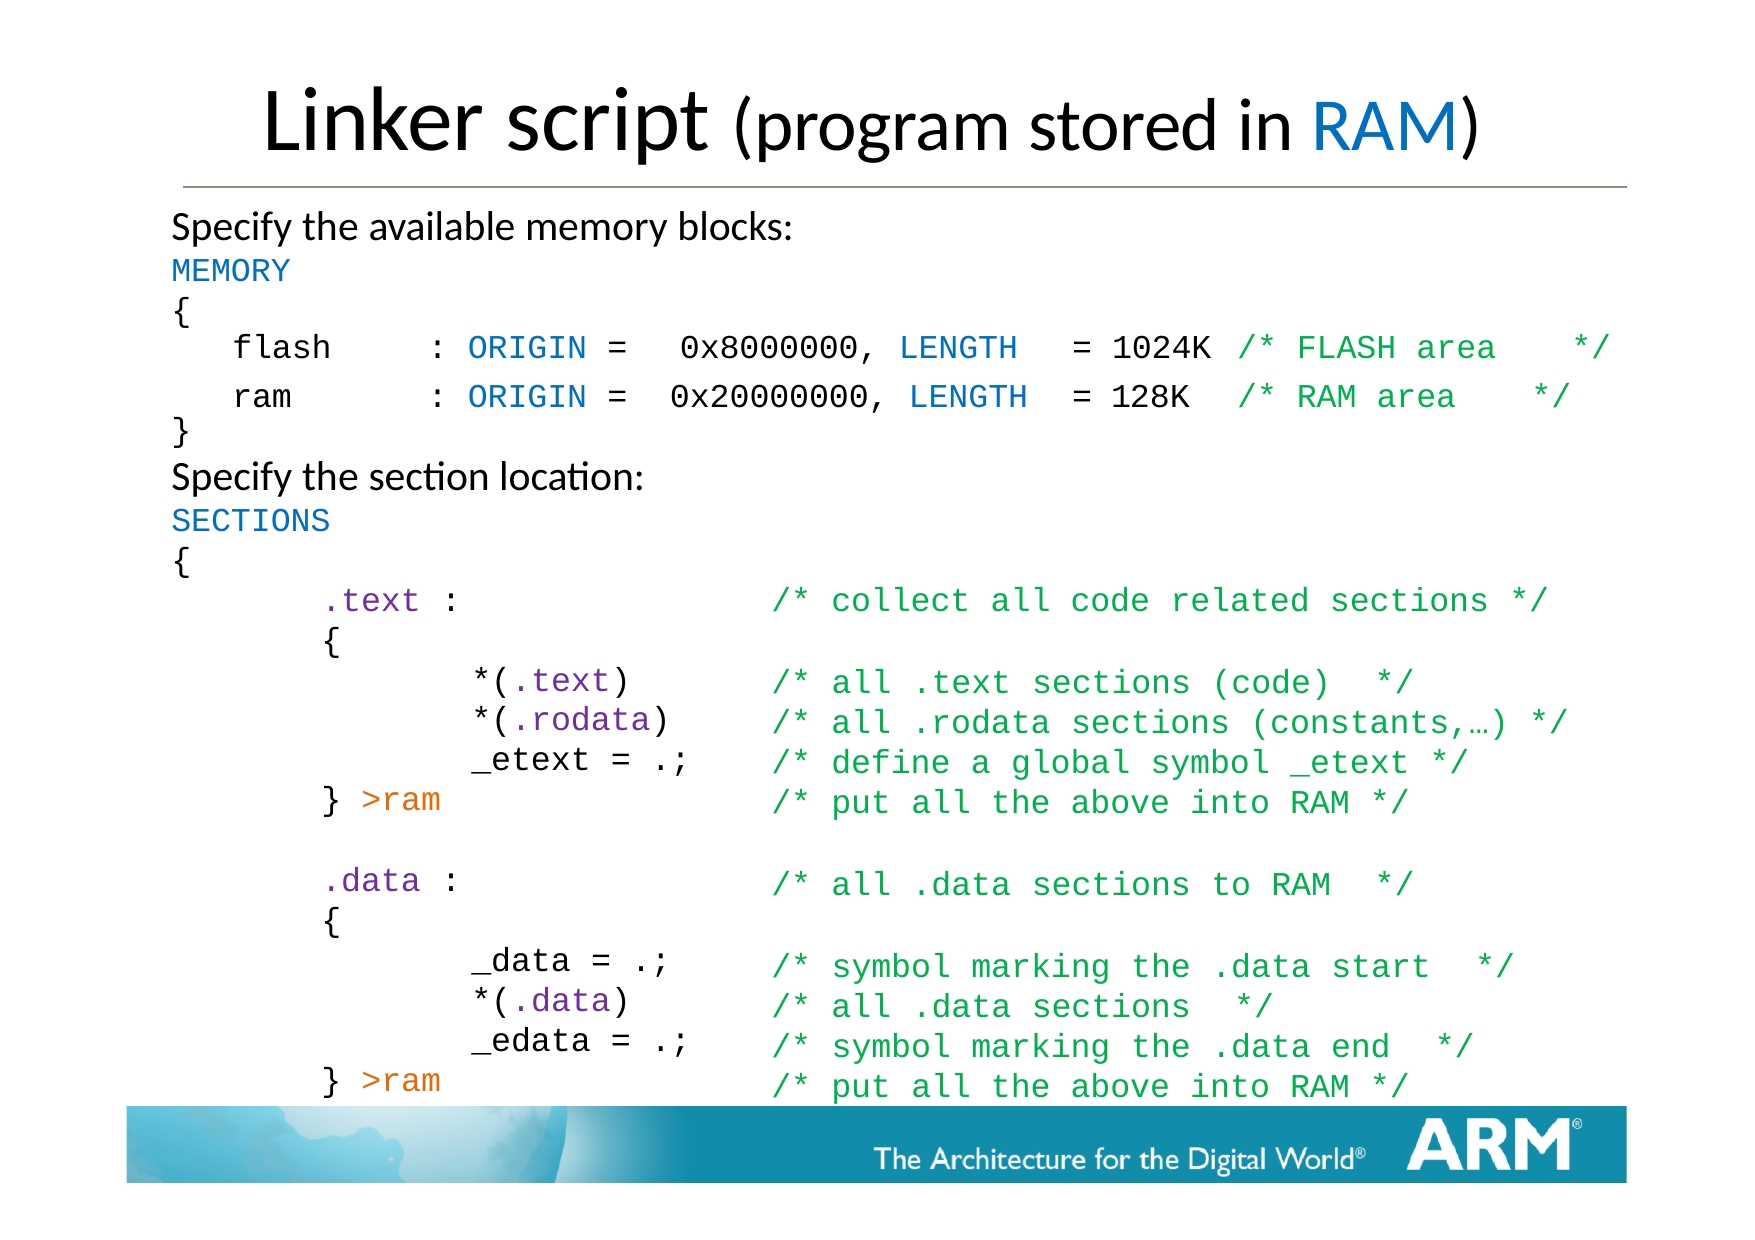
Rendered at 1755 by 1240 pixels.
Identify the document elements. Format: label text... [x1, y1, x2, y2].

text_box /* collect all code related sections */ /* all .text sections (code) */ /* all .rodata sections (constants,…) */ /* define a global symbol _etext */ /* put all the above into RAM */ /* all .data sections to RAM */ /* symbol marking the .data start */ /* all .data sections */ /* symbol marking the .data end */ /* put all the above into RAM */ [769, 576, 1576, 1105]
table_cell = 128K [1062, 382, 1213, 421]
text_box } Specify the section location: SECTIONS { .text : { *(.text) *(.rodata) _etext = .; } >ram [169, 406, 694, 818]
table_header /* FLASH area [1213, 334, 1531, 382]
text_box } >ram [319, 1056, 444, 1098]
picture [126, 1106, 1627, 1183]
table_header */ [1531, 334, 1627, 382]
table_header = 1024K [1062, 334, 1213, 382]
text_box .data : { [319, 856, 464, 938]
table_cell /* RAM area [1213, 382, 1531, 421]
table_header : ORIGIN = [373, 334, 636, 382]
text_box Specify the available memory blocks: MEMORY { [169, 197, 799, 328]
table_header 0x8000000, LENGTH [636, 334, 1062, 382]
title Linker script (program stored in RAM) [260, 57, 1493, 267]
text_box _data = .; *(.data) _edata = .; [469, 936, 694, 1058]
table_cell 0x20000000, LENGTH [636, 382, 1062, 421]
table_cell : ORIGIN = [373, 382, 636, 406]
table_header flash [227, 334, 373, 382]
table_cell ram [227, 382, 373, 406]
table_cell */ [1531, 382, 1627, 421]
